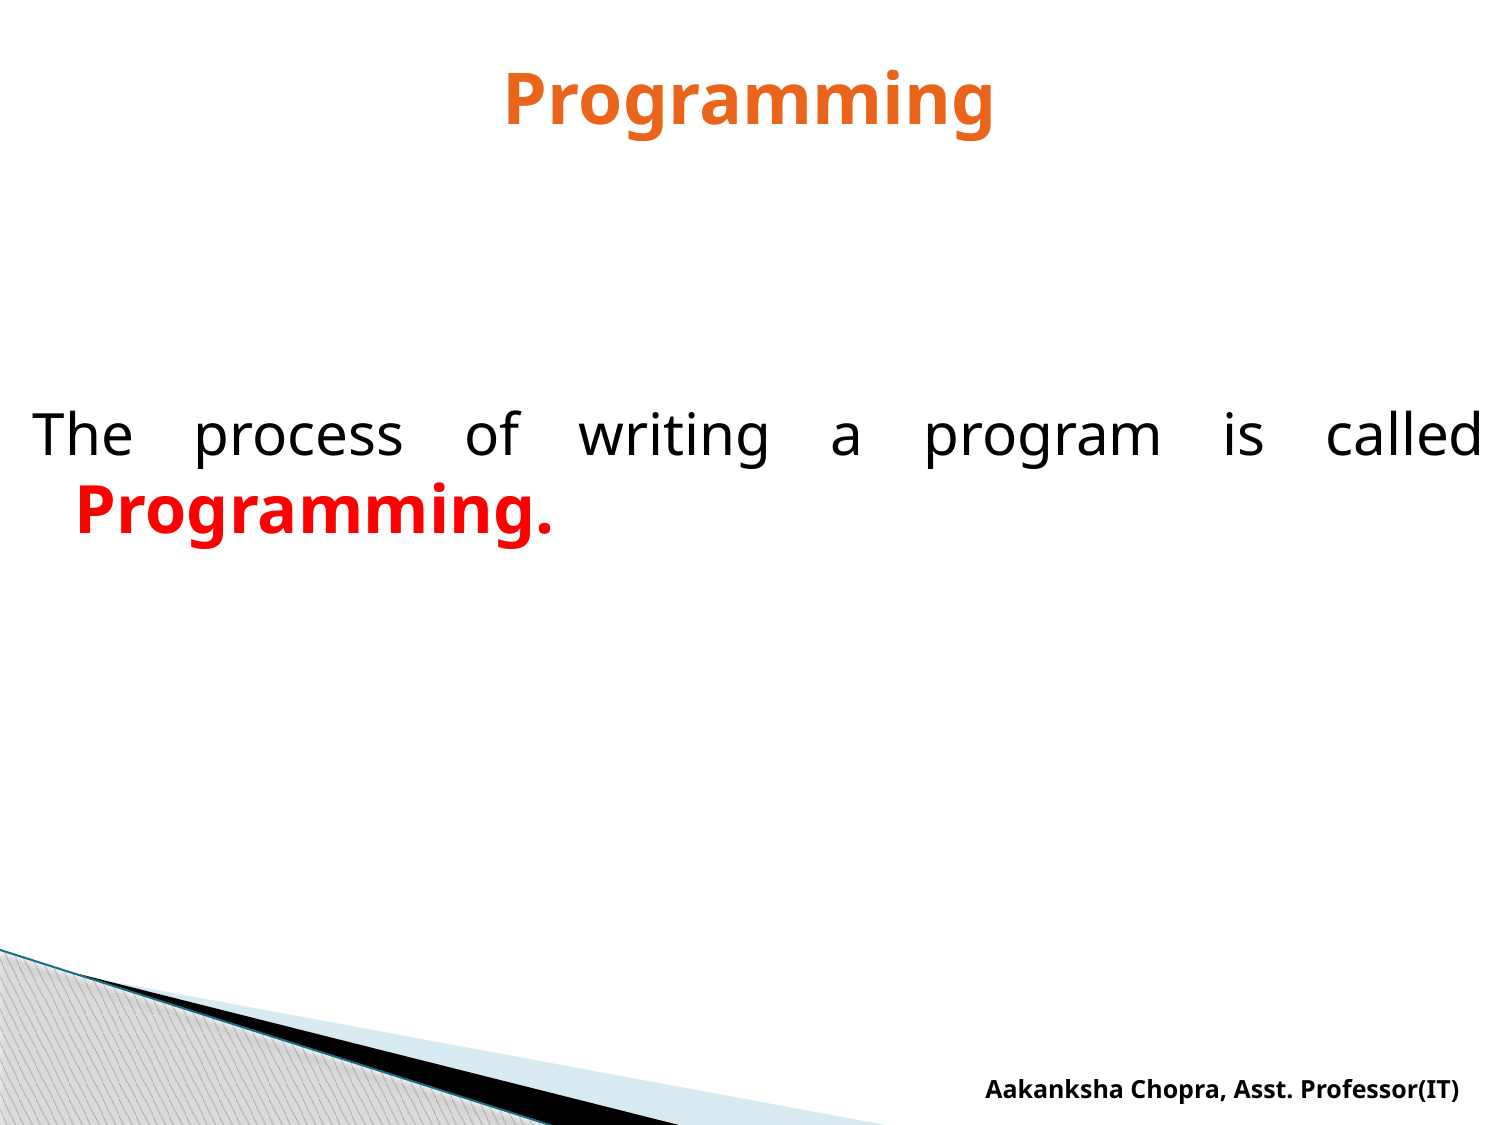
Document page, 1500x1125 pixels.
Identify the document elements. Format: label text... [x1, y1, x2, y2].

text_box Aakanksha Chopra, Asst. Professor(IT) [949, 1051, 1475, 1111]
list The process of writing a program is called Programming. [0, 237, 1500, 1125]
title Programming [75, 45, 1425, 233]
